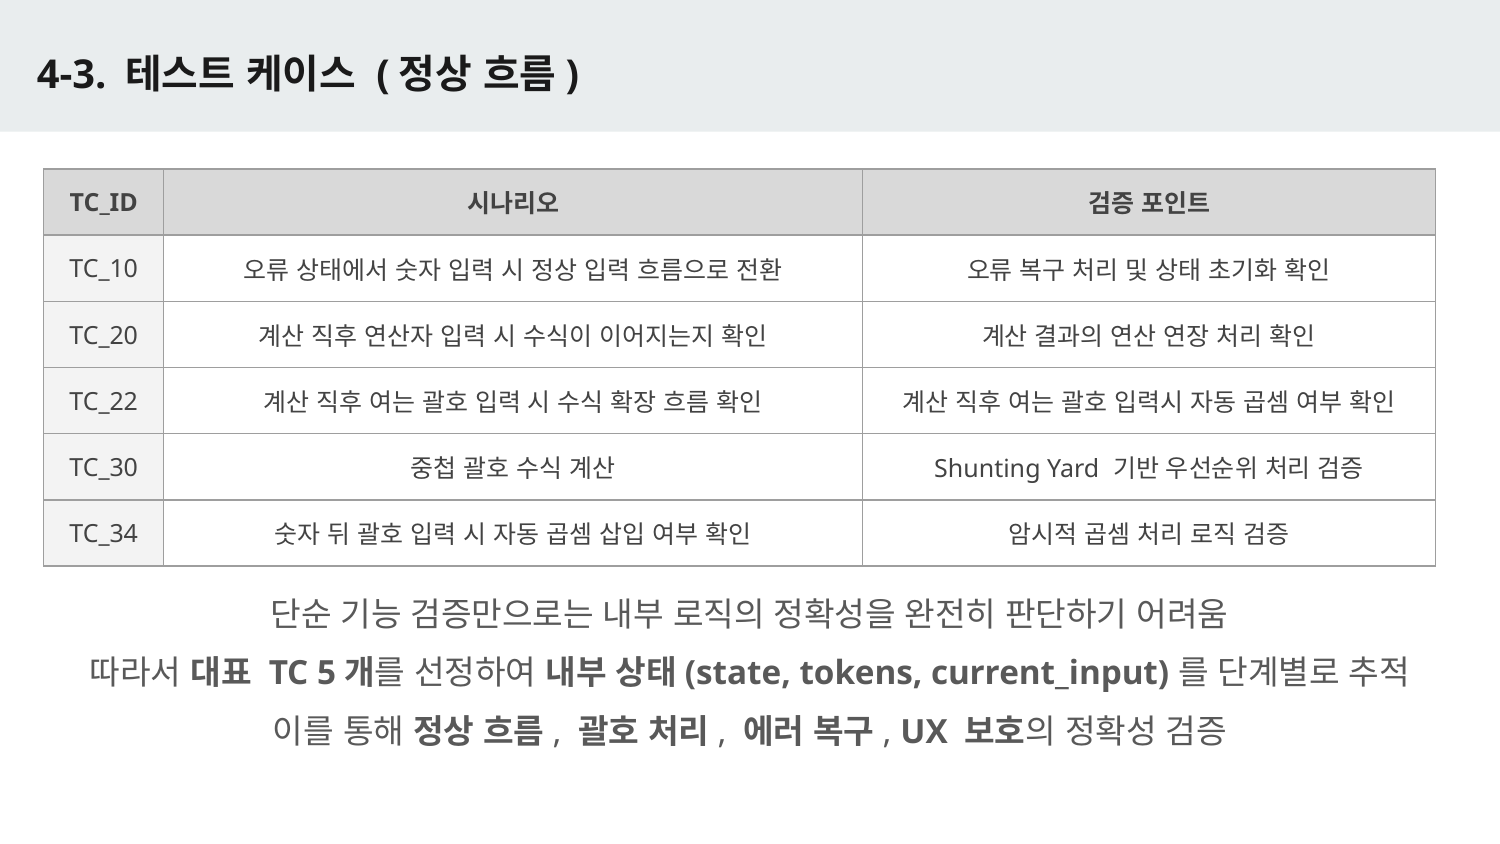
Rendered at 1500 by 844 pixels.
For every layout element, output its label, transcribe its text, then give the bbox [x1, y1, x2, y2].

table_cell 숫자 뒤 괄호 입력 시 자동 곱셈 삽입 여부 확인 [164, 501, 862, 565]
table_cell 중첩 괄호 수식 계산 [164, 434, 862, 499]
table_cell TC_22 [44, 368, 163, 433]
table_header 시나리오 [164, 170, 862, 234]
text_box 단순 기능 검증만으로는 내부 로직의 정확성을 완전히 판단하기 어려움 [0, 578, 1500, 636]
table_cell 계산 직후 여는 괄호 입력시 자동 곱셈 여부 확인 [863, 368, 1435, 433]
table_cell 계산 결과의 연산 연장 처리 확인 [863, 302, 1435, 367]
table_header TC_ID [44, 170, 163, 234]
table_cell 계산 직후 여는 괄호 입력 시 수식 확장 흐름 확인 [164, 368, 862, 433]
table_cell TC_34 [44, 501, 163, 565]
title 4-3. 테스트 케이스 (정상 흐름) [21, 27, 1284, 116]
table_cell TC_30 [44, 434, 163, 499]
table_cell 계산 직후 연산자 입력 시 수식이 이어지는지 확인 [164, 302, 862, 367]
table_cell 오류 복구 처리 및 상태 초기화 확인 [863, 236, 1435, 301]
text_box 따라서 대표 TC 5개를 선정하여 내부 상태(state, tokens, current_input)를 단계별로 추적 [0, 636, 1500, 695]
table_cell TC_10 [44, 236, 163, 301]
table_cell 오류 상태에서 숫자 입력 시 정상 입력 흐름으로 전환 [164, 236, 862, 301]
table_cell Shunting Yard 기반 우선순위 처리 검증 [863, 434, 1435, 499]
table_header 검증 포인트 [863, 170, 1435, 234]
table_cell TC_20 [44, 302, 163, 367]
text_box 이를 통해 정상 흐름, 괄호 처리, 에러 복구, UX 보호의 정확성 검증 [0, 695, 1500, 765]
table_cell 암시적 곱셈 처리 로직 검증 [863, 501, 1435, 565]
